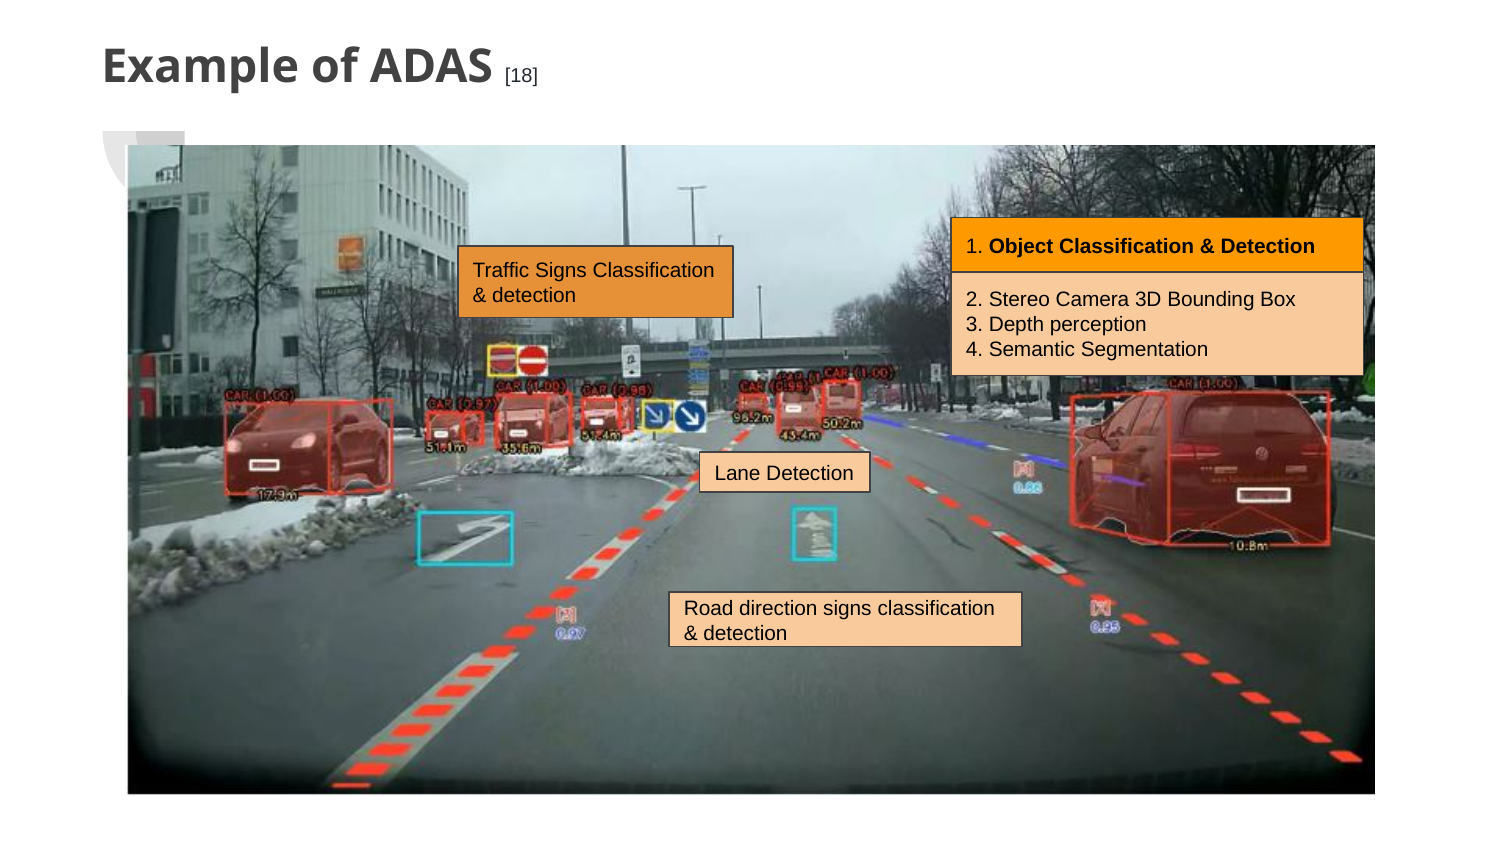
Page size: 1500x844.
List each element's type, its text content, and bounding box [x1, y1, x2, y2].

picture [124, 145, 1376, 796]
title Example of ADAS [18] [86, 18, 1240, 112]
